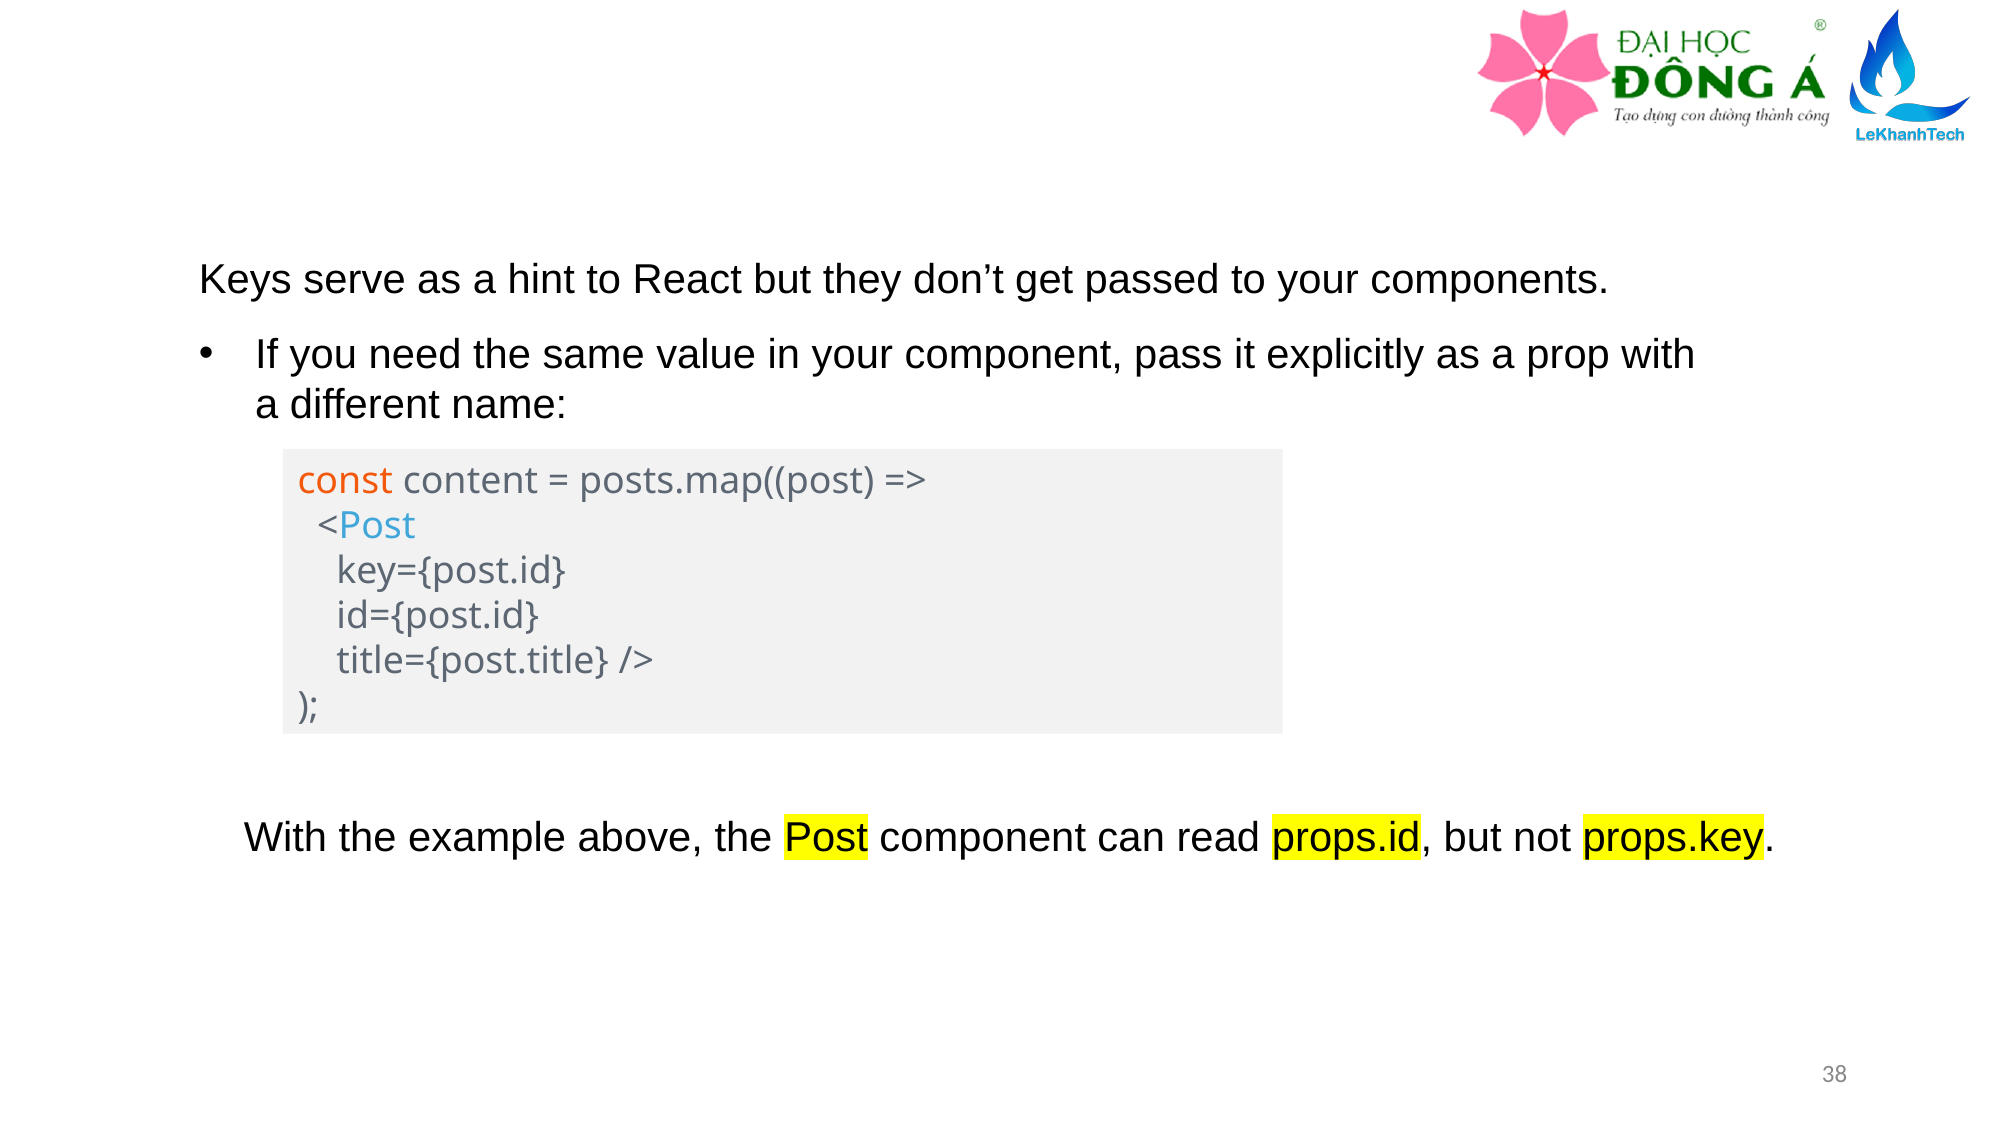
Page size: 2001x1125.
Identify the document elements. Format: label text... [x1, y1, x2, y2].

text_box const content = posts.map((post) => <Post key={post.id} id={post.id} title={post.title} /> ); [282, 448, 1283, 734]
text_box Keys serve as a hint to React but they don’t get passed to your components. If you need the same value in your component, pass it explicitly as a prop with a different name: [184, 244, 1722, 435]
text_box With the example above, the Post component can read props.id, but not props.key. [229, 802, 1921, 867]
picture [1465, 5, 1980, 144]
slide_number 38 [1412, 1042, 1863, 1103]
